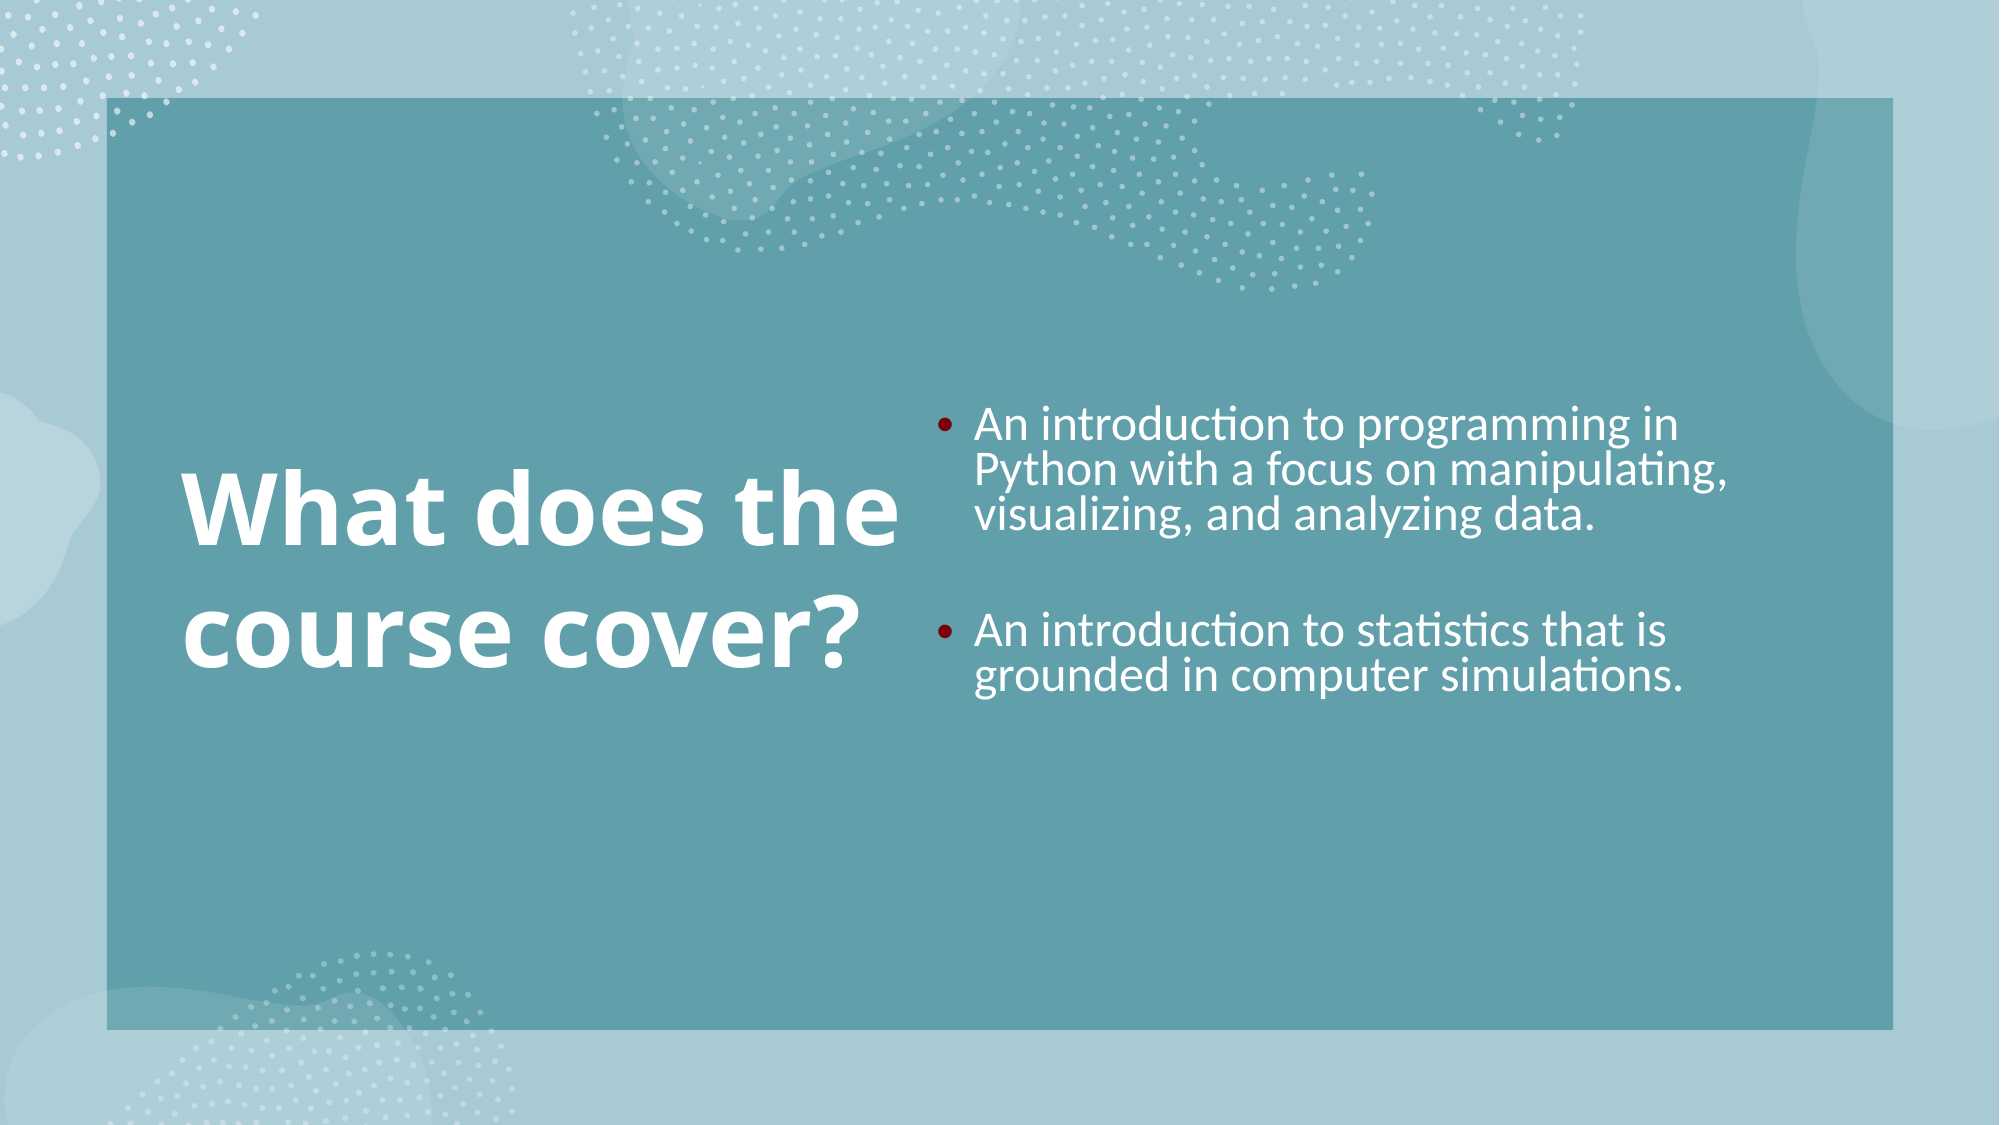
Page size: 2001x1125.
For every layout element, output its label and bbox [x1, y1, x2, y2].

text_box [0, 0, 2000, 1125]
